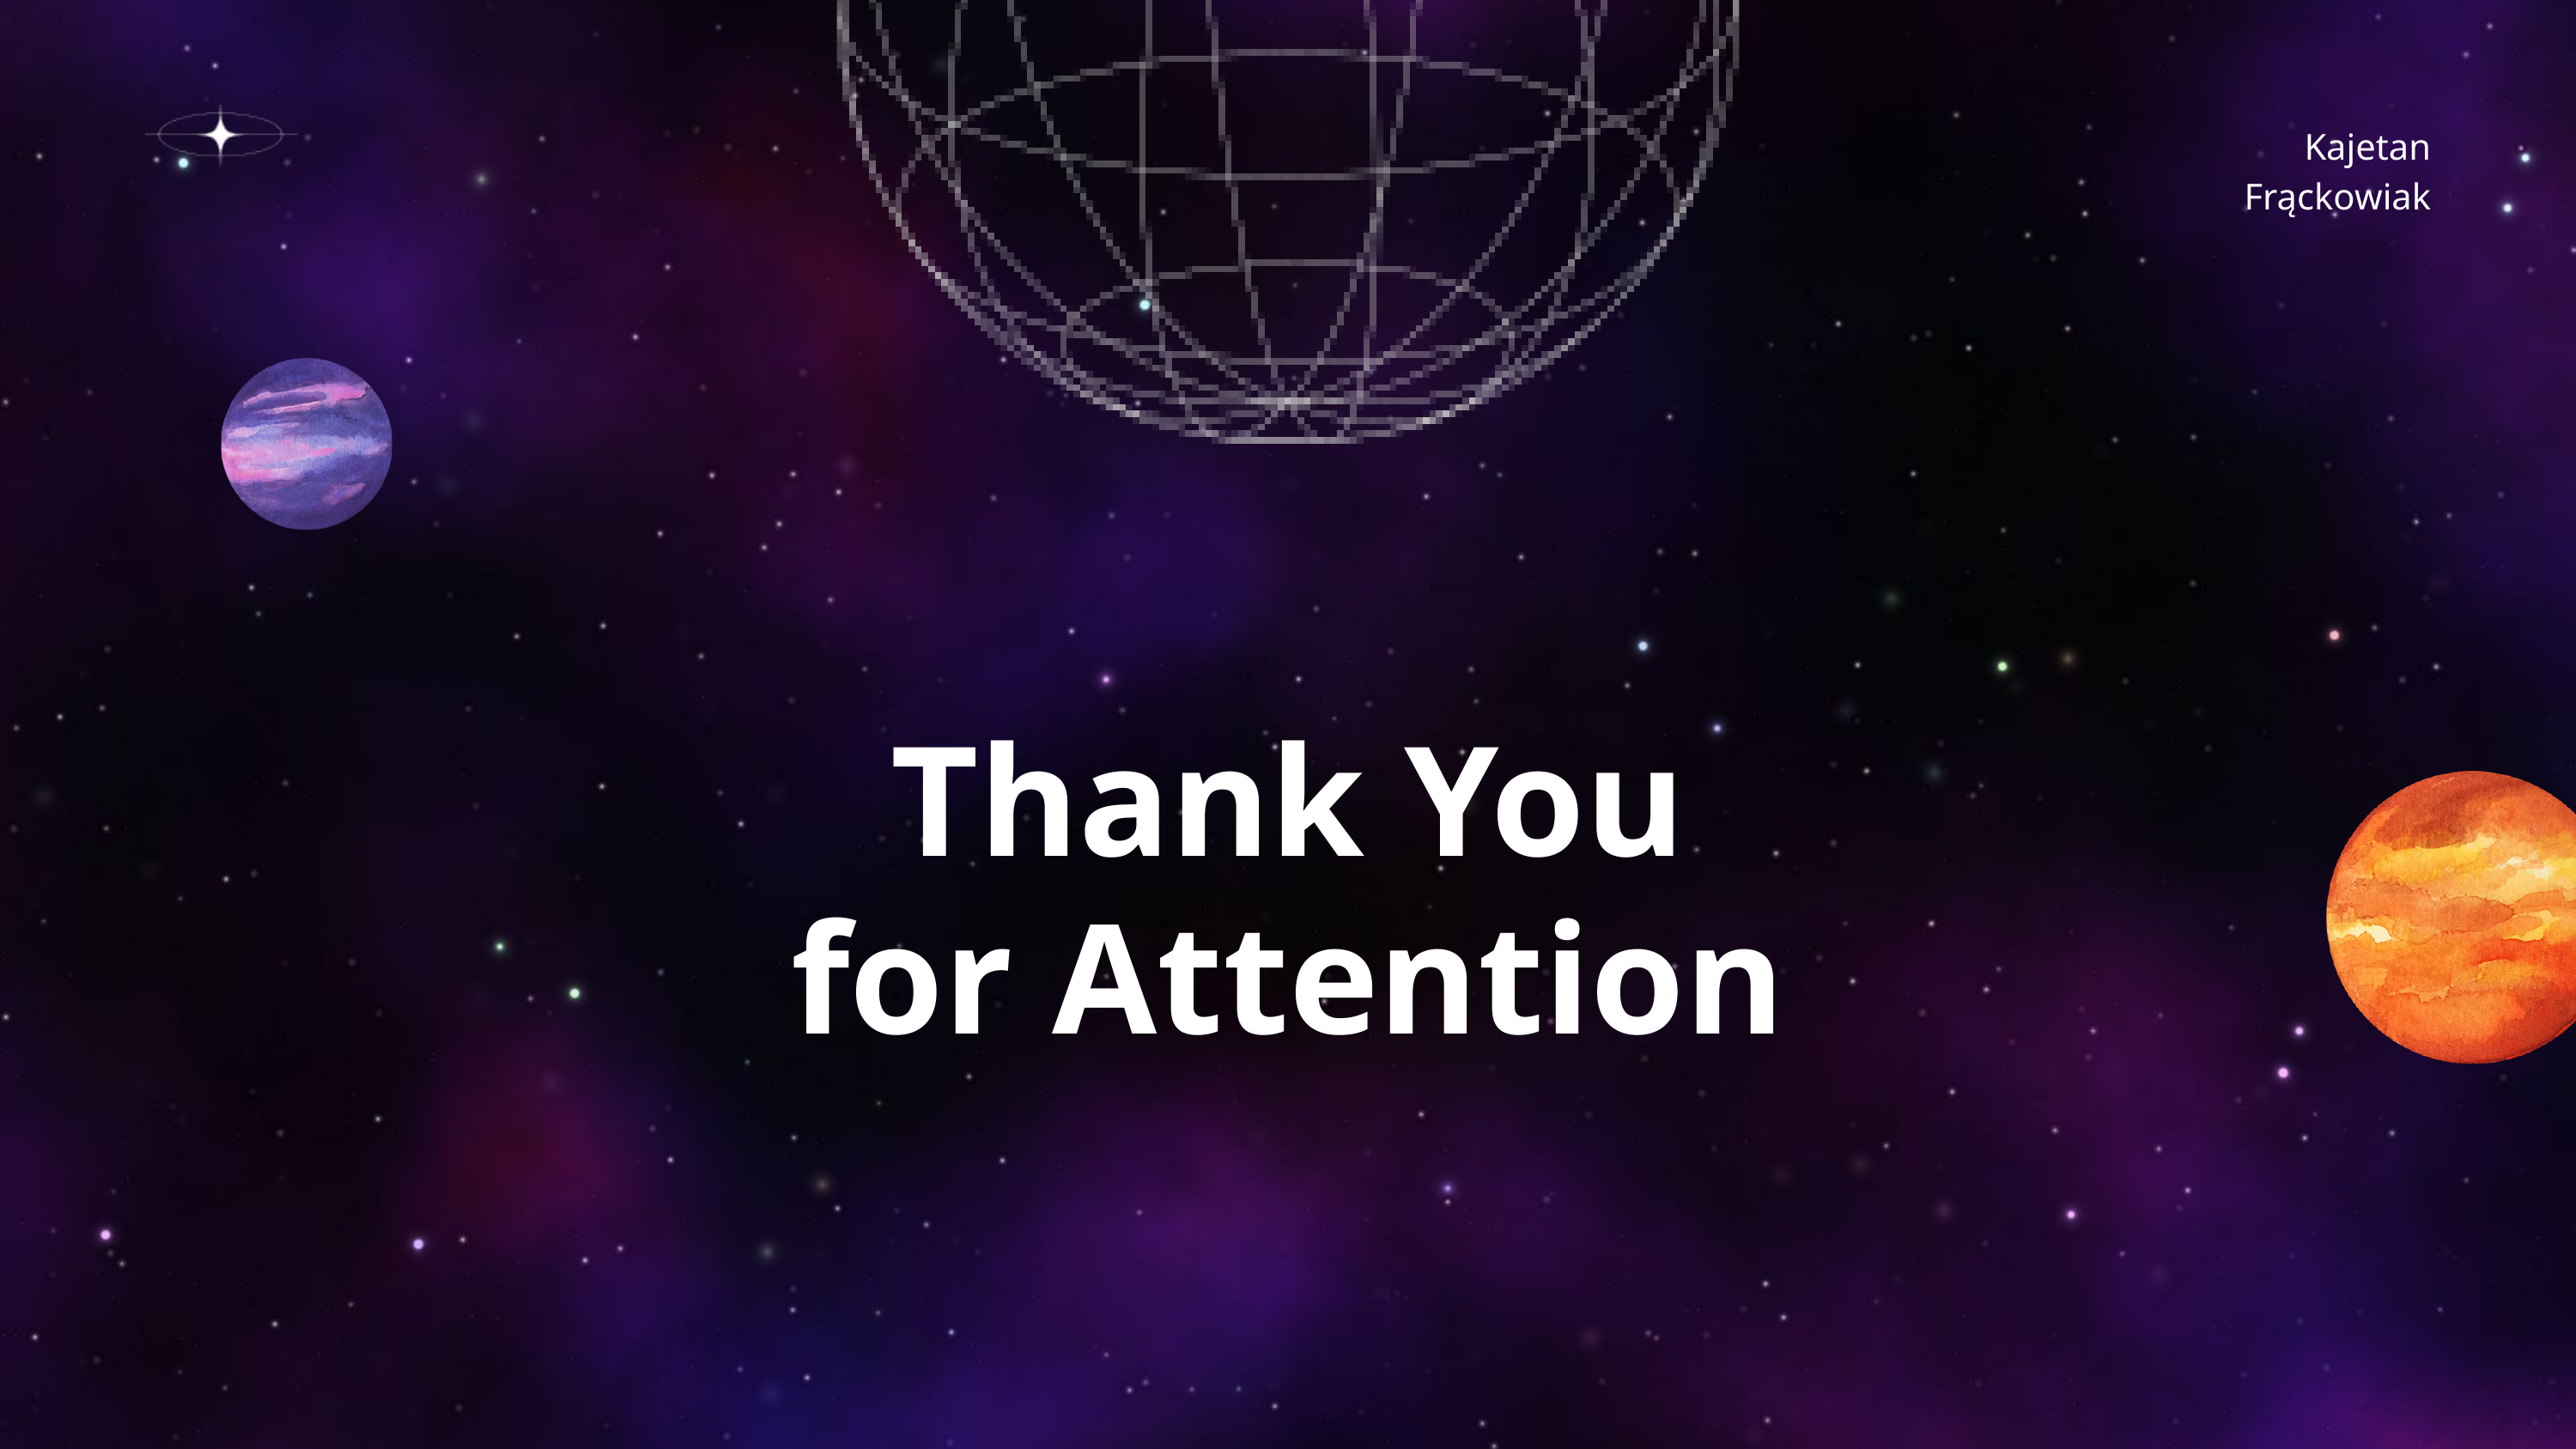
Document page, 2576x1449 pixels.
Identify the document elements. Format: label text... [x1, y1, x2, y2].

text_box [0, 0, 2576, 1449]
text_box [836, 0, 1740, 444]
text_box [144, 105, 298, 167]
text_box Thank You for Attention [638, 708, 1938, 1064]
text_box [2326, 771, 2576, 1064]
text_box Kajetan Frąckowiak [2221, 117, 2432, 217]
text_box [221, 358, 392, 530]
